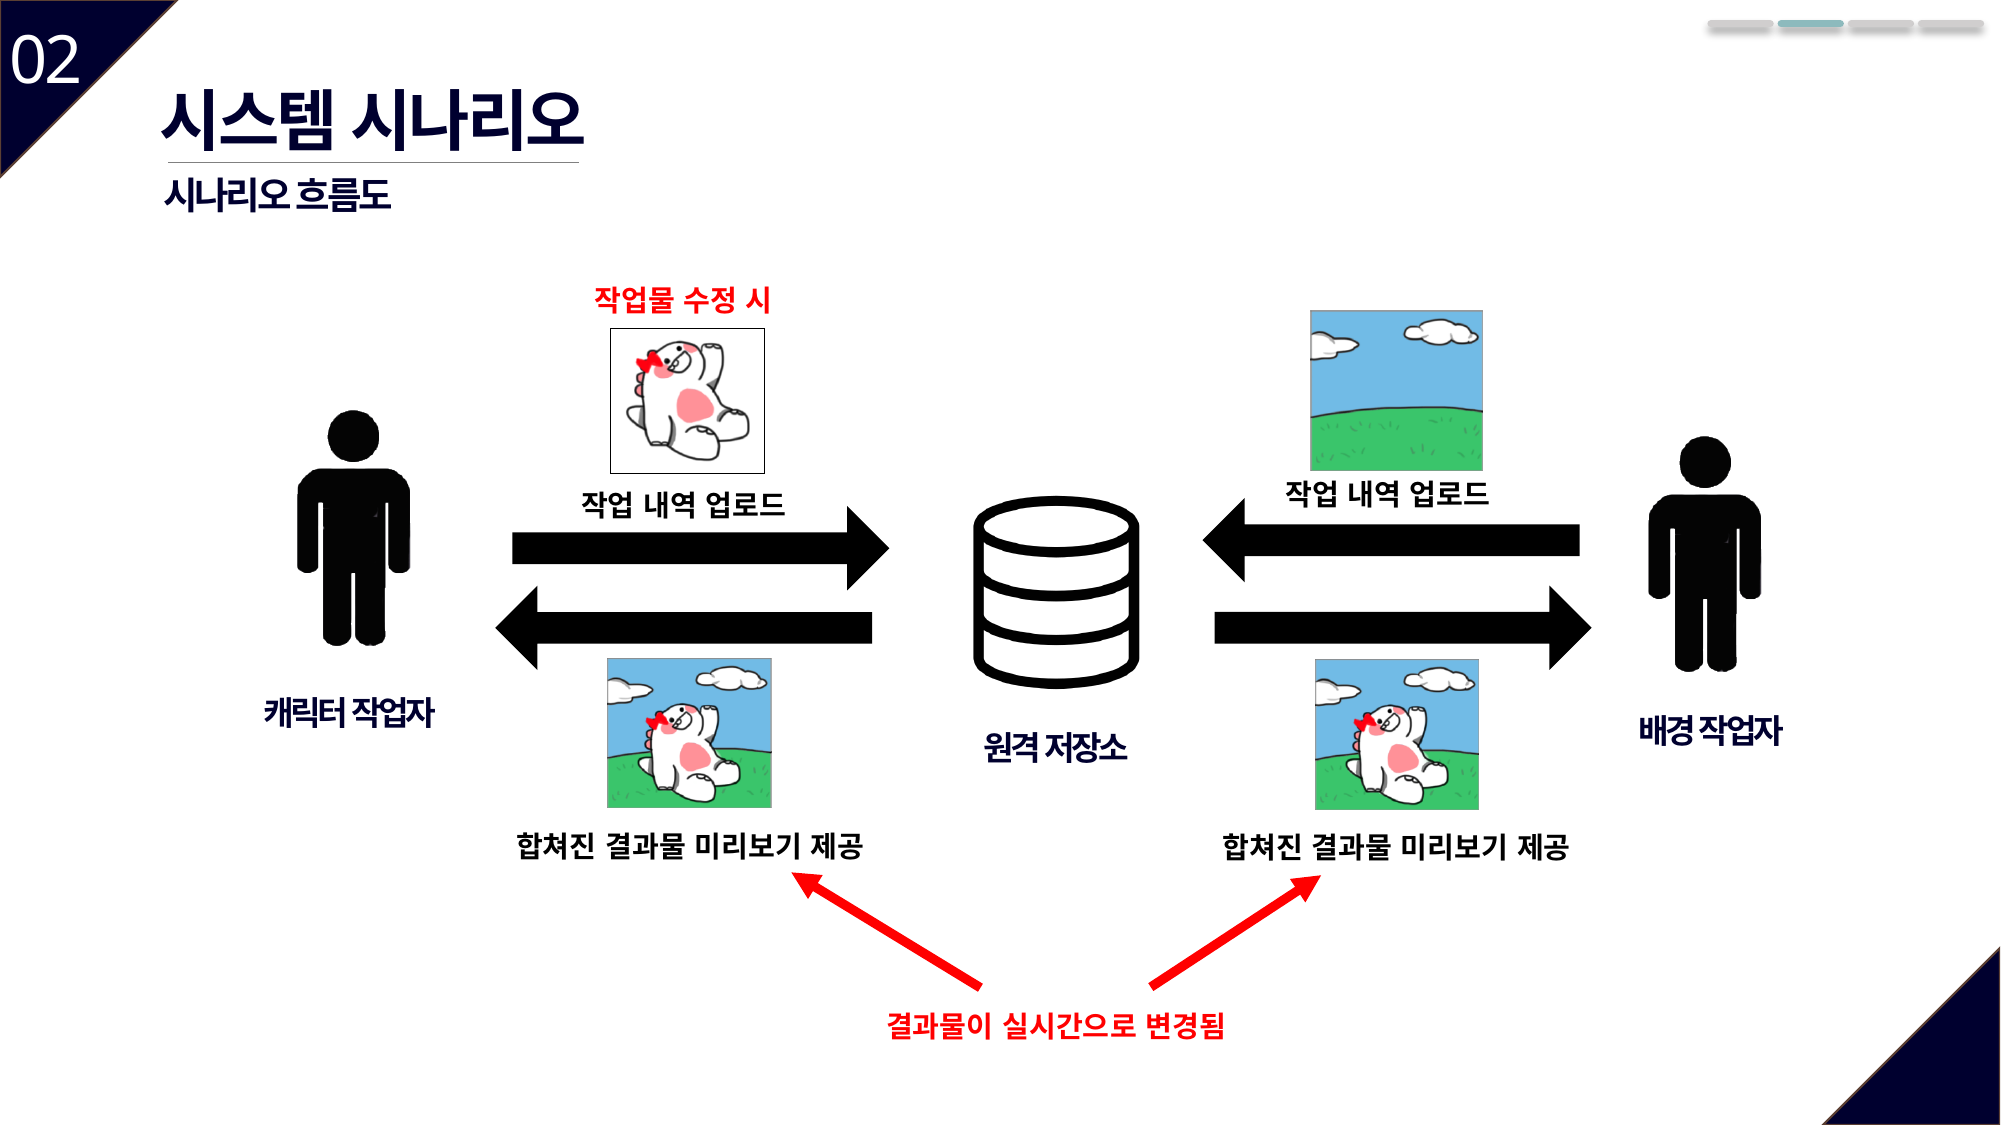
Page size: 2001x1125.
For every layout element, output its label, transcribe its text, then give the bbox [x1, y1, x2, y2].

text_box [791, 872, 981, 988]
text_box [1202, 497, 1578, 583]
text_box 작업 내역 업로드 [1253, 469, 1523, 519]
text_box 02 [0, 9, 98, 105]
picture [1310, 310, 1483, 471]
text_box 작업 내역 업로드 [548, 479, 819, 530]
picture [918, 454, 1194, 730]
picture [226, 394, 474, 658]
text_box 결과물이 실시간으로 변경됨 [756, 1000, 1356, 1051]
picture [607, 658, 772, 808]
picture [1315, 659, 1479, 810]
picture [610, 328, 765, 474]
text_box 합쳐진 결과물 미리보기 제공 [478, 820, 902, 871]
picture [1578, 420, 1825, 684]
text_box 작업물 수정 시 [548, 274, 819, 325]
text_box 캐릭터 작업자 [195, 645, 505, 740]
text_box 배경 작업자 [1556, 662, 1866, 758]
text_box [495, 585, 873, 671]
text_box 원격 저장소 [902, 679, 1211, 775]
text_box 시스템 시나리오 [145, 71, 603, 167]
text_box [1214, 585, 1578, 670]
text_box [1150, 875, 1322, 988]
text_box 합쳐진 결과물 미리보기 제공 [1185, 821, 1609, 872]
text_box 시나리오 흐름도 [148, 164, 489, 225]
text_box [512, 505, 890, 591]
